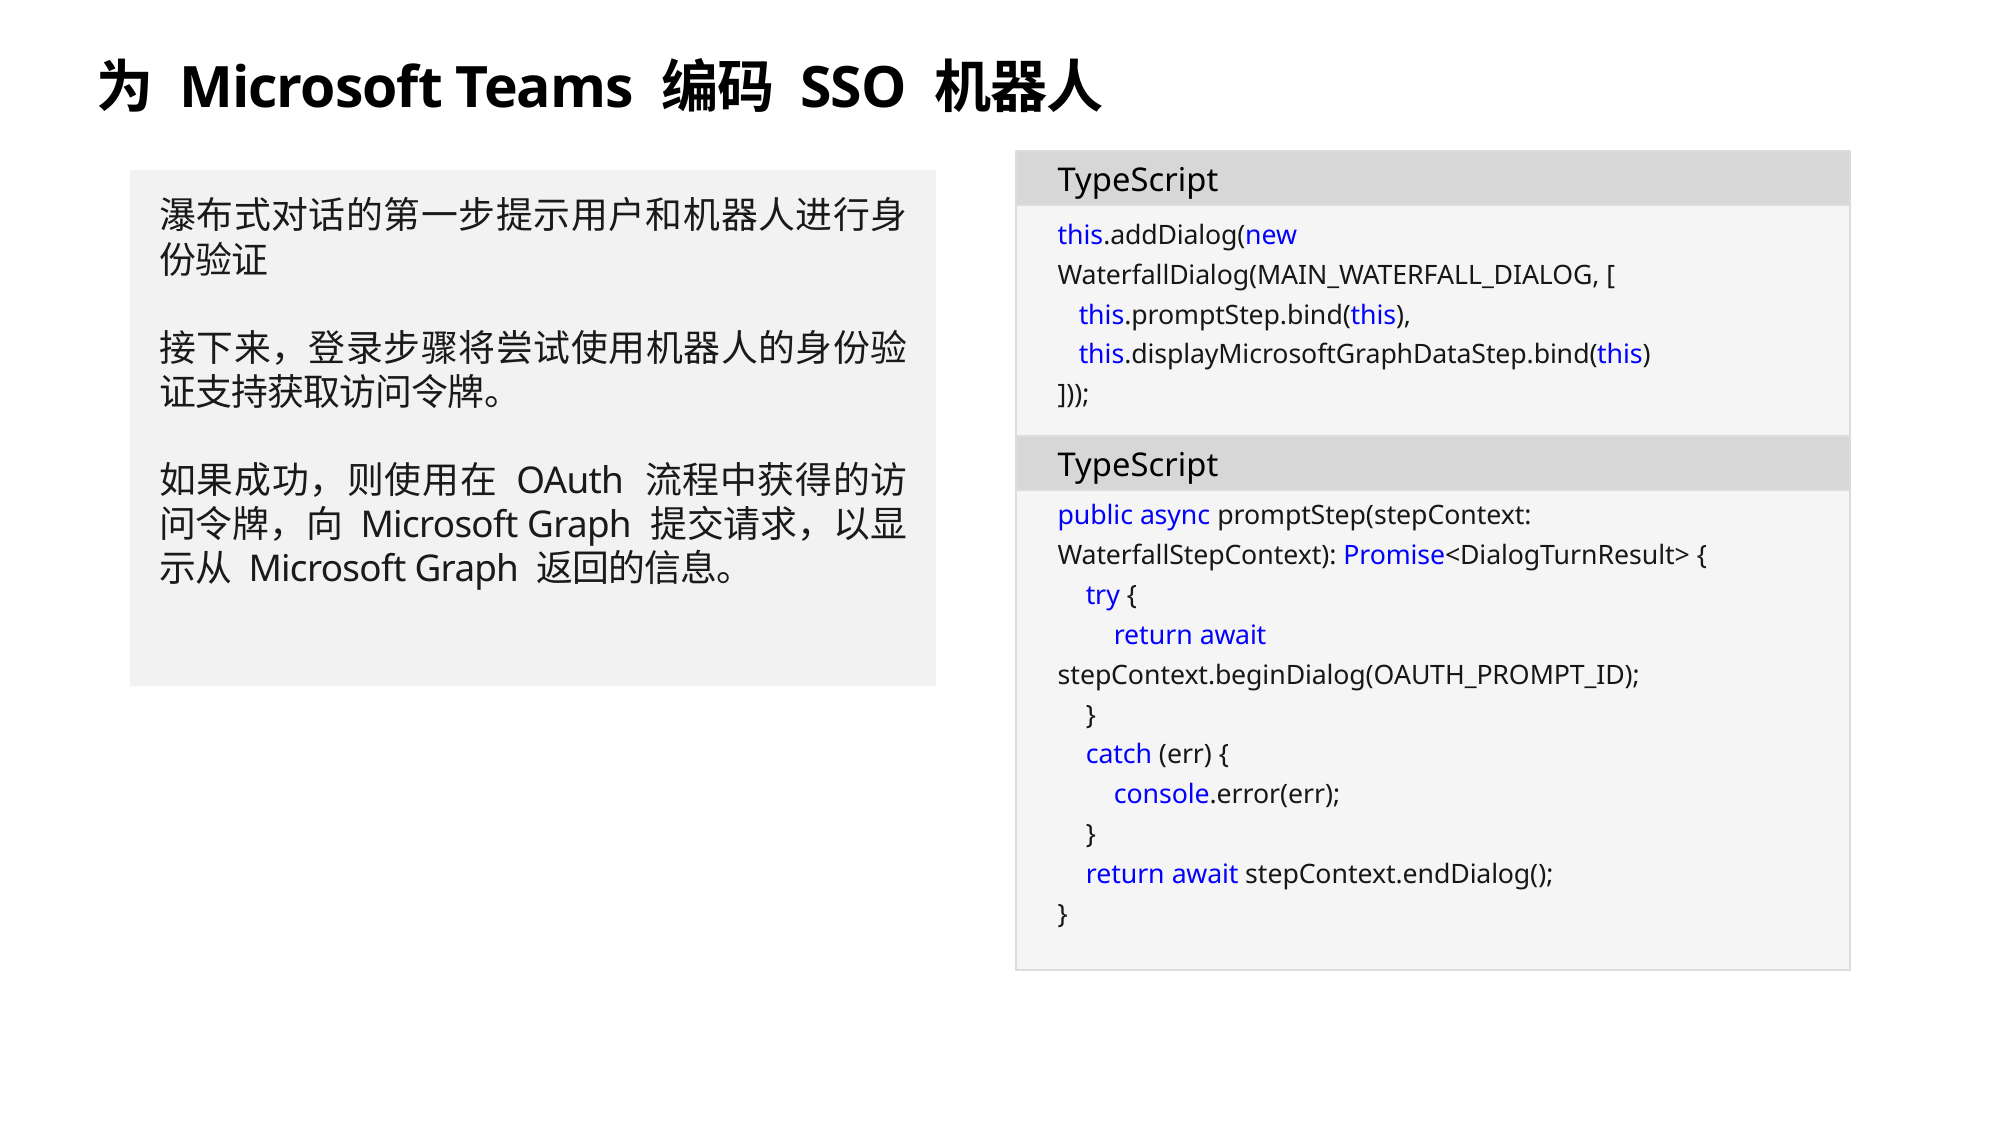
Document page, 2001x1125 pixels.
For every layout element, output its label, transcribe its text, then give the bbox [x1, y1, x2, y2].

text_box TypeScript [1015, 435, 1851, 491]
text_box public async promptStep(stepContext: WaterfallStepContext): Promise<DialogTurnResult> { try { return await stepContext.beginDialog(OAUTH_PROMPT_ID); } catch (err) { console.error(err); } return await stepContext.endDialog(); } [1015, 491, 1851, 971]
text_box TypeScript [1015, 150, 1851, 206]
title 为 Microsoft Teams 编码 SSO 机器人 [96, 50, 1904, 120]
text_box this.addDialog(new WaterfallDialog(MAIN_WATERFALL_DIALOG, [ this.promptStep.bind(this), this.displayMicrosoftGraphDataStep.bind(this) ])); [1015, 206, 1851, 435]
text_box 瀑布式对话的第一步提示用户和机器人进行身份验证 接下来，登录步骤将尝试使用机器人的身份验证支持获取访问令牌。 如果成功，则使用在 OAuth 流程中获得的访问令牌，向 Microsoft Graph 提交请求，以显示从 Microsoft Graph 返回的信息。 [129, 170, 937, 687]
